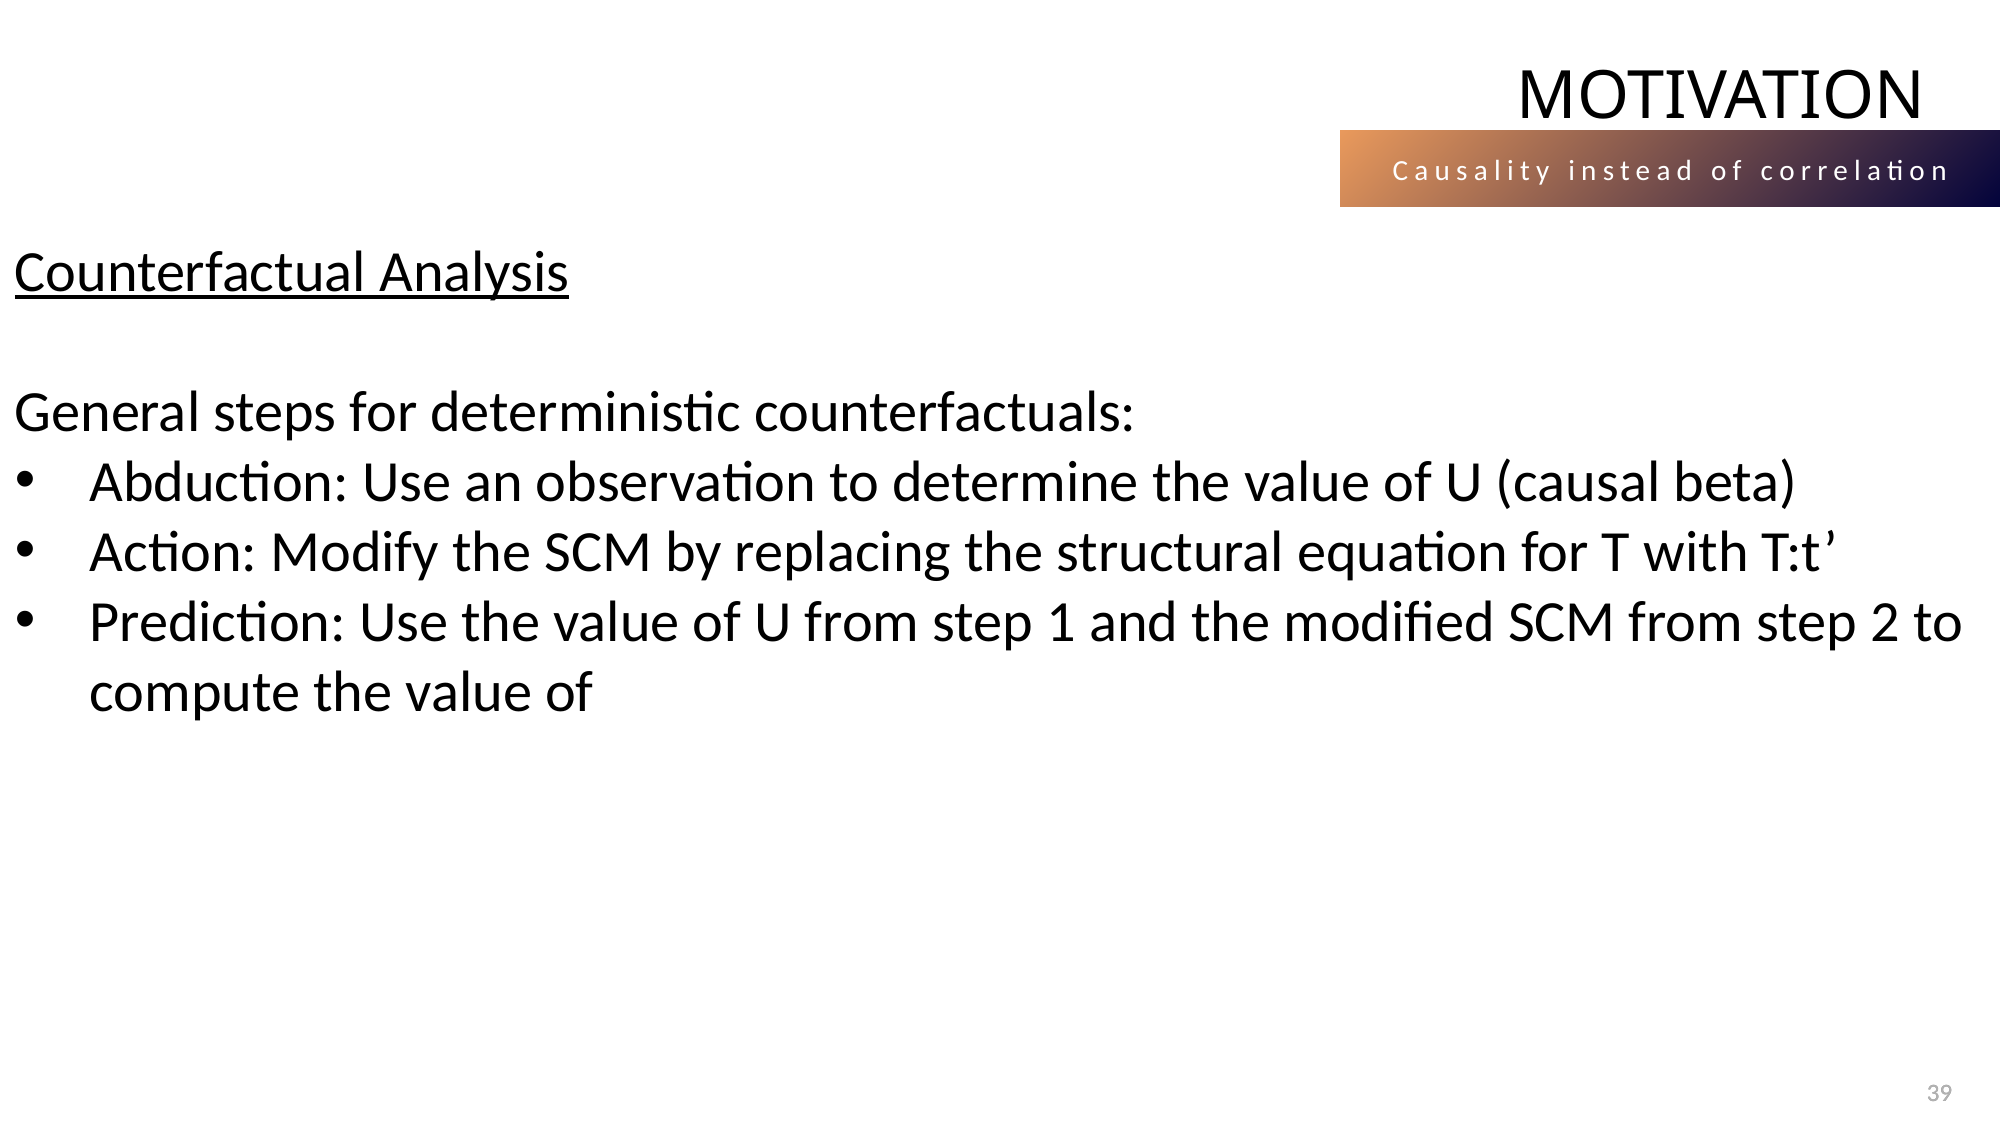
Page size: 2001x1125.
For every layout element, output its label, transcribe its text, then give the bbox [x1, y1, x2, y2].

title MOTIVATION [1501, 4, 1986, 149]
list Causality instead of correlation [1340, 130, 2000, 207]
slide_number 39 [1894, 1061, 1968, 1121]
